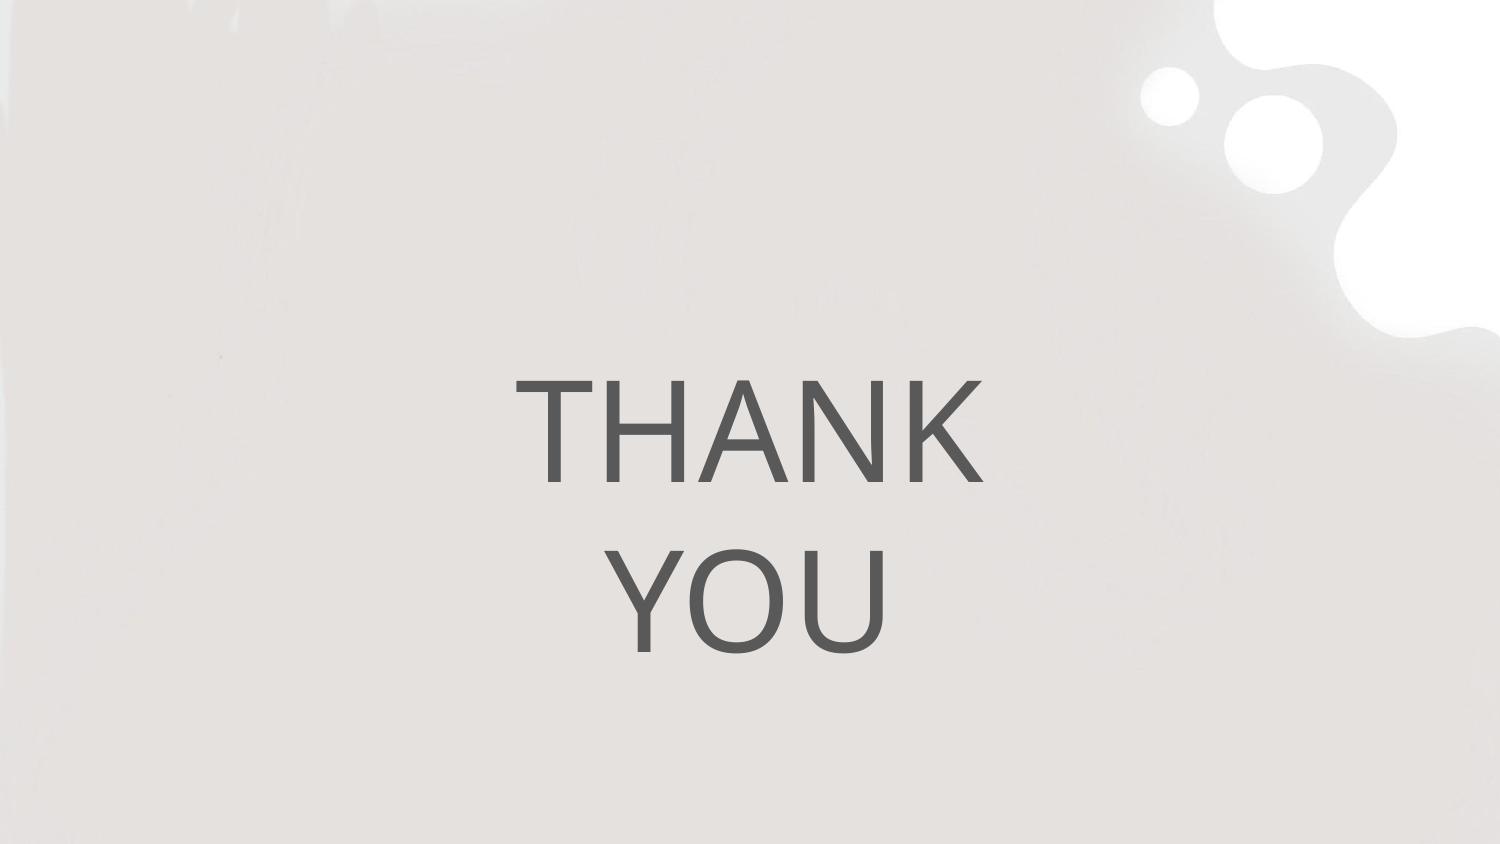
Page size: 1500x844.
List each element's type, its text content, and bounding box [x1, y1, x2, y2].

picture [0, 0, 1500, 844]
text_box THANK YOU [425, 325, 1075, 518]
